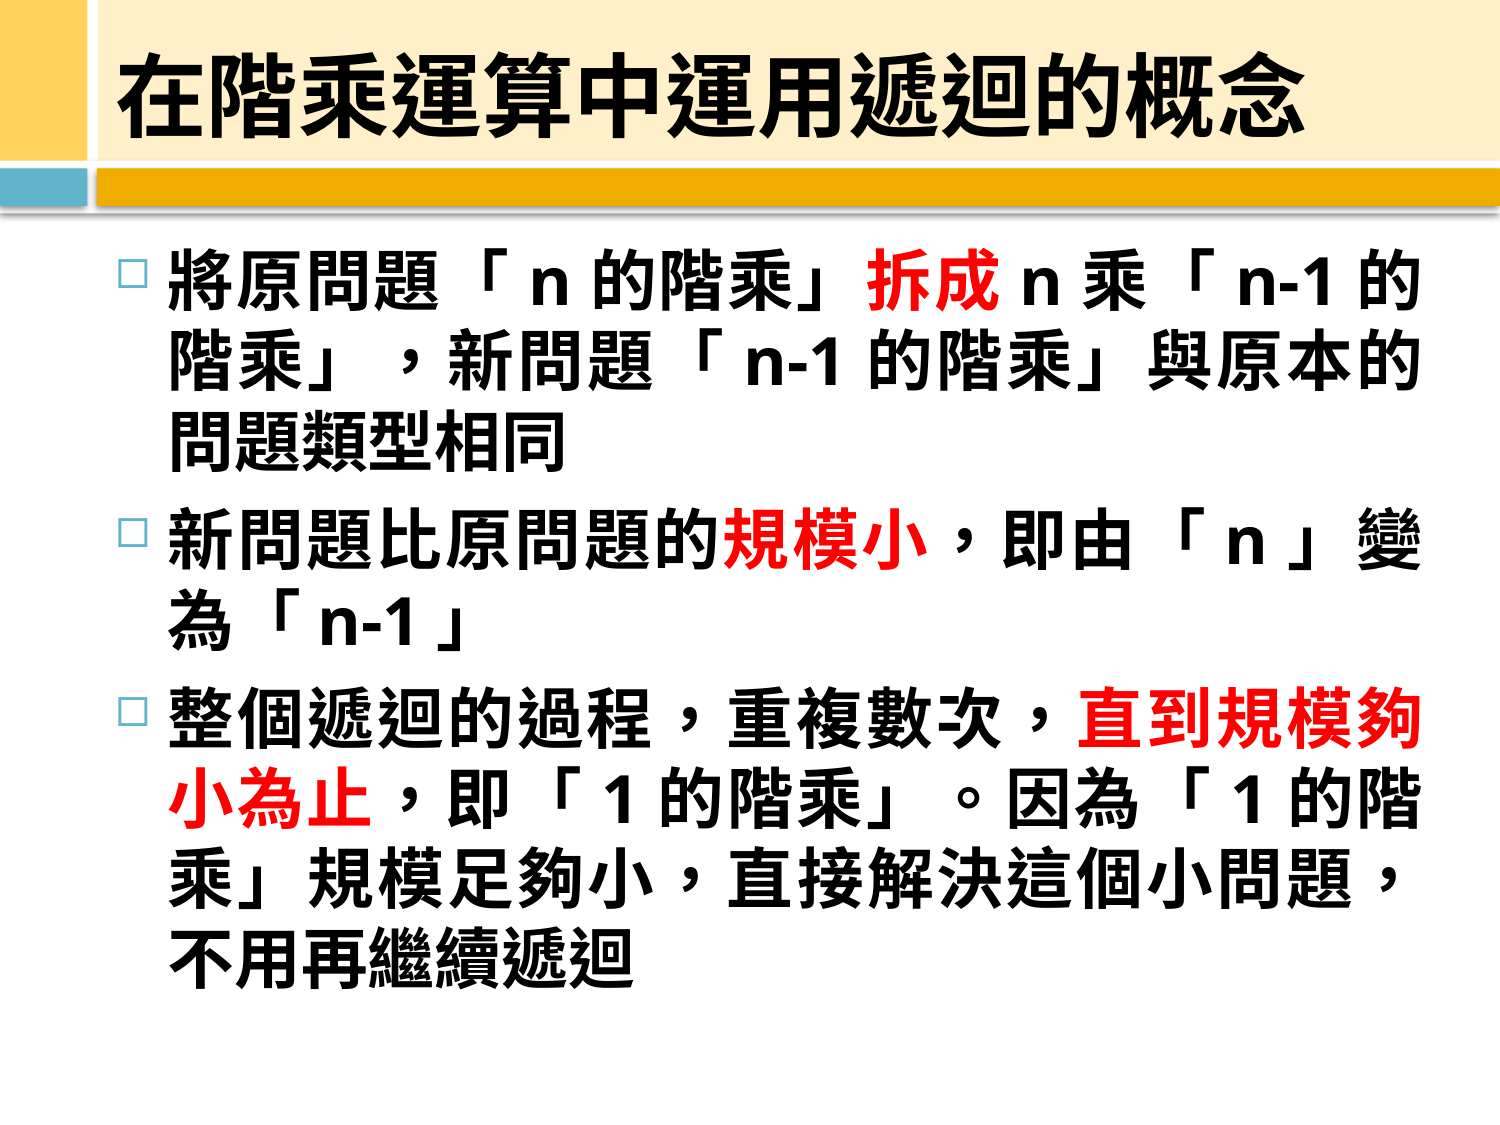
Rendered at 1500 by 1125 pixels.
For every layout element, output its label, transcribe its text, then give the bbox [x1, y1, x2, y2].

list 將原問題「n的階乘」拆成n乘「n-1的階乘」，新問題「n-1的階乘」與原本的問題類型相同 新問題比原問題的規模小，即由「n」變為「n-1」 整個遞迴的過程，重複數次，直到規模夠小為止，即「1的階乘」。因為「1的階乘」規模足夠小，直接解決這個小問題，不用再繼續遞迴 [100, 231, 1438, 1024]
title 在階乘運算中運用遞迴的概念 [100, 26, 1438, 161]
